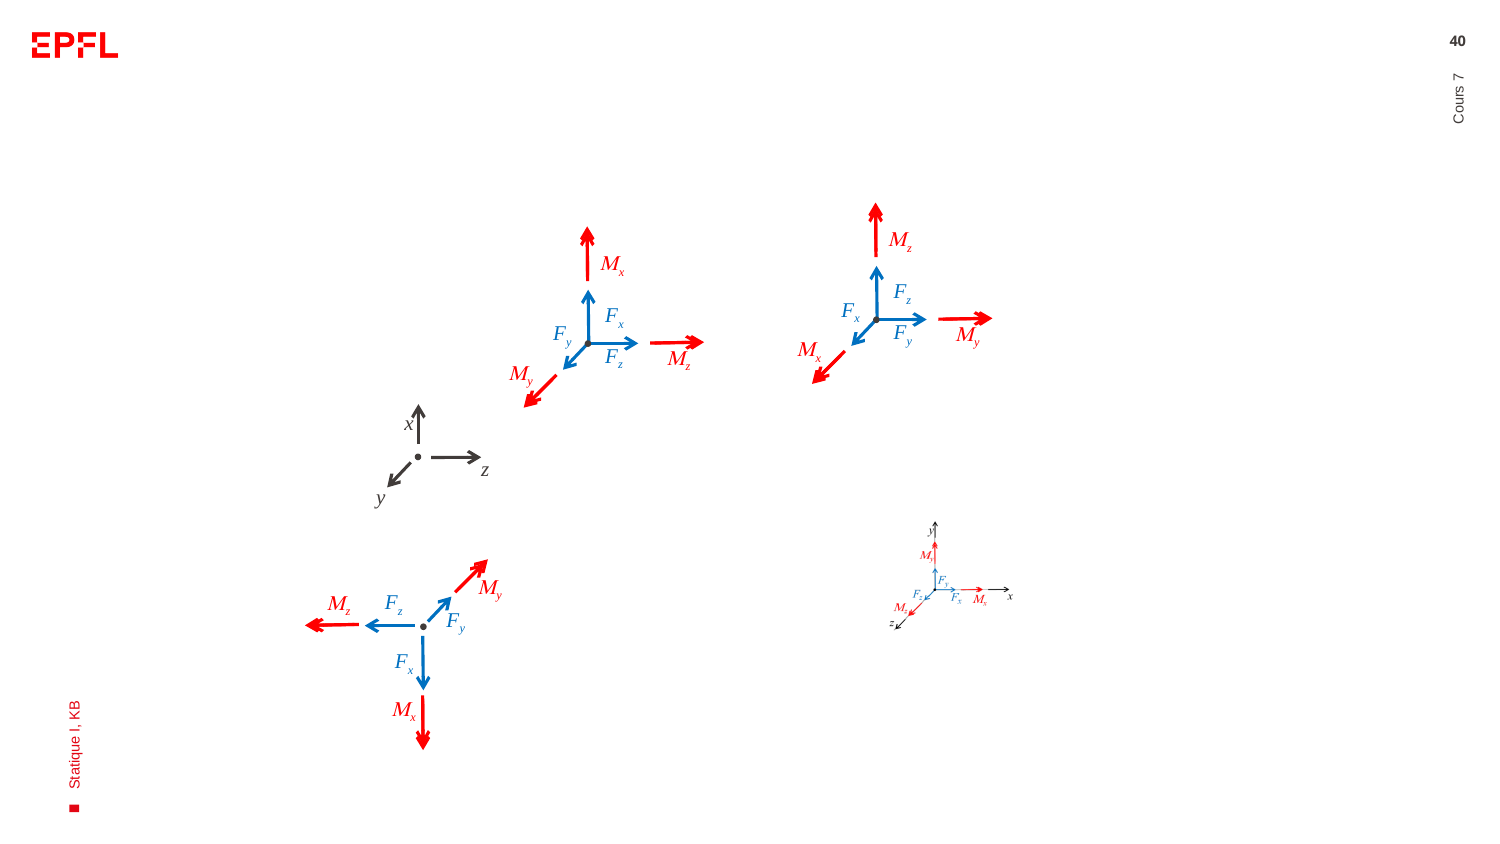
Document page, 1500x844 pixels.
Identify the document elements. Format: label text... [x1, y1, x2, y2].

text_box Fy [431, 598, 480, 643]
text_box My [462, 565, 517, 610]
text_box Fz [590, 338, 638, 343]
text_box Fx [380, 640, 422, 684]
text_box [419, 622, 428, 632]
text_box My [493, 352, 548, 396]
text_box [386, 463, 412, 487]
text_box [562, 345, 588, 370]
text_box Mx [376, 687, 431, 732]
text_box x [389, 402, 429, 443]
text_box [454, 559, 488, 593]
text_box Mz [651, 336, 706, 381]
text_box Mx [781, 328, 837, 372]
text_box Fz [590, 344, 638, 379]
slide_number Statique I, KB [0, 256, 149, 805]
text_box My [940, 312, 995, 357]
text_box Fx [826, 288, 875, 333]
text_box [811, 350, 845, 384]
text_box Mz [311, 581, 366, 626]
text_box Fx [424, 640, 429, 684]
footer Cours 7 [1415, 58, 1500, 641]
text_box Fx [590, 294, 639, 338]
text_box Fy [538, 312, 587, 356]
text_box y [361, 475, 401, 516]
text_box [523, 374, 557, 408]
text_box [583, 339, 593, 349]
picture [21, 21, 129, 69]
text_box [850, 321, 876, 346]
text_box Mx [584, 242, 640, 286]
text_box z [466, 447, 505, 488]
text_box Mz [873, 218, 927, 262]
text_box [427, 597, 453, 621]
picture [882, 516, 1020, 636]
text_box Fy [878, 311, 928, 355]
text_box [413, 452, 423, 462]
text_box Fz [370, 581, 418, 625]
text_box [872, 315, 881, 325]
text_box Fz [878, 270, 927, 314]
slide_number 40 [1415, 32, 1500, 58]
